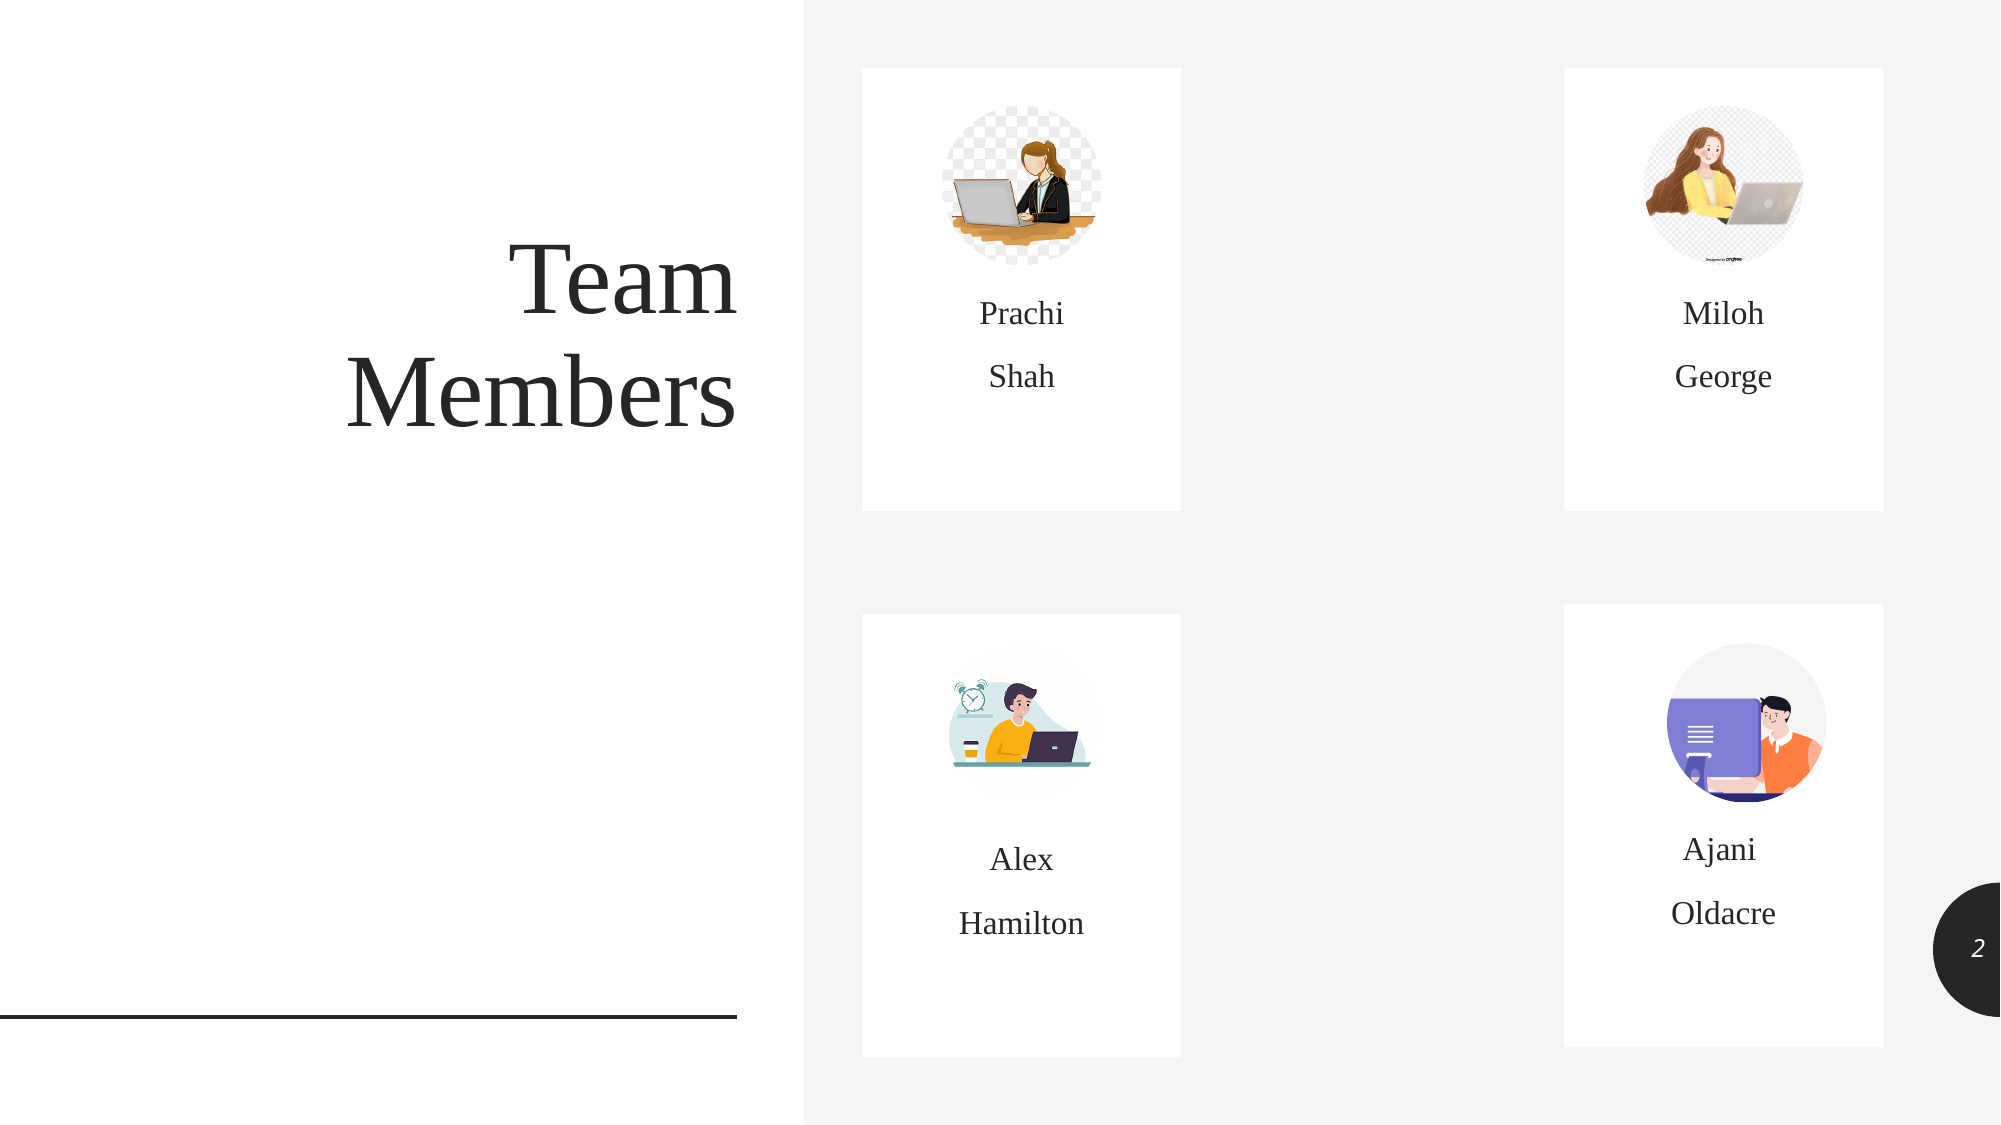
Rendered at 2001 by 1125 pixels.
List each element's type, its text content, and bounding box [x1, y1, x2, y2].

text_box Ajani Oldacre [1564, 604, 1884, 1048]
list Prachi Shah [862, 67, 1182, 511]
title Team Members [125, 91, 754, 457]
list Alex Hamilton [862, 614, 1182, 1058]
picture [1666, 643, 1827, 803]
picture [942, 643, 1102, 803]
picture [942, 105, 1102, 266]
list Miloh George [1564, 67, 1884, 511]
slide_number 2 [1933, 919, 2000, 980]
picture [1643, 105, 1804, 266]
